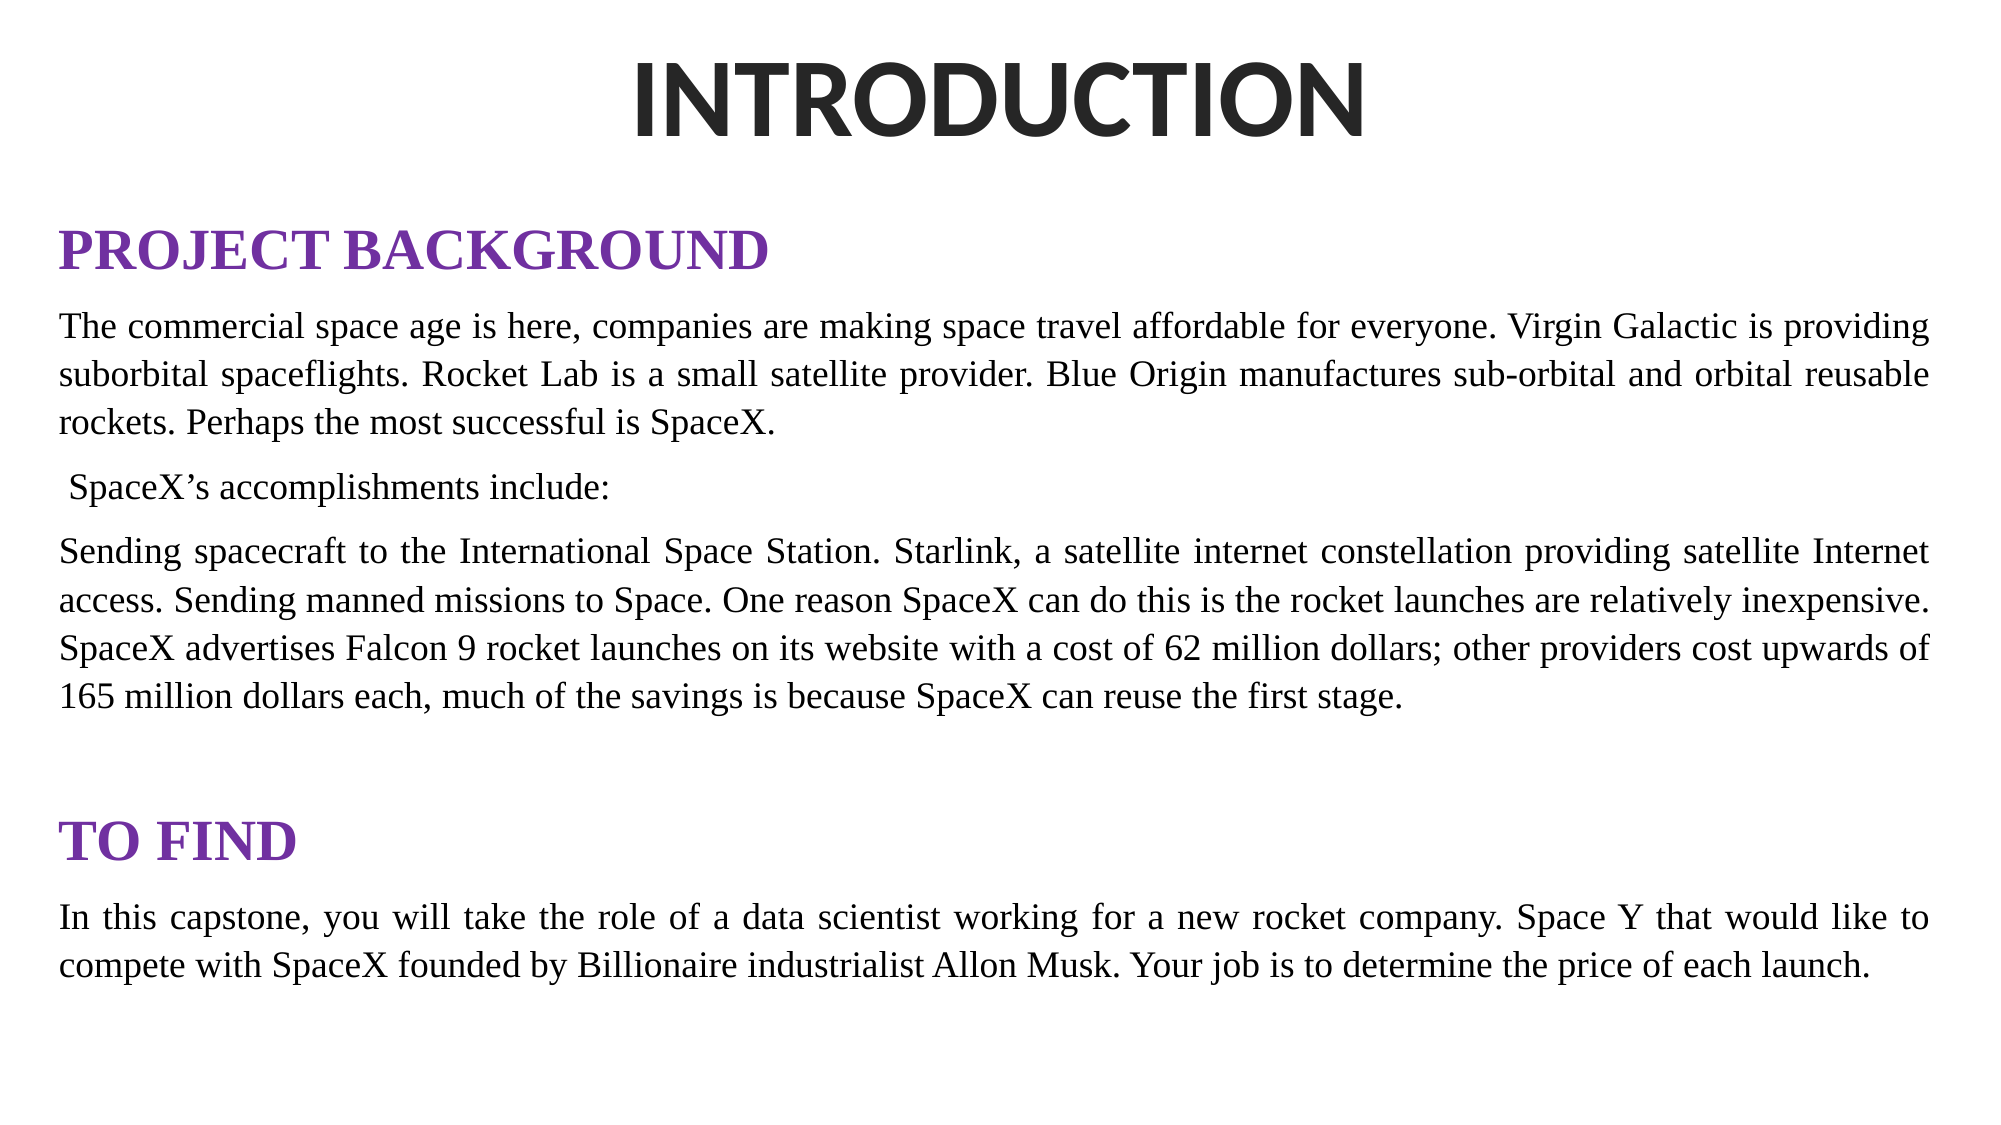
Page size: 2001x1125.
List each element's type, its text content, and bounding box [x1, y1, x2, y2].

text_box PROJECT BACKGROUND The commercial space age is here, companies are making space travel affordable for everyone. Virgin Galactic is providing suborbital spaceflights. Rocket Lab is a small satellite provider. Blue Origin manufactures sub-orbital and orbital reusable rockets. Perhaps the most successful is SpaceX. SpaceX’s accomplishments include: Sending spacecraft to the International Space Station. Starlink, a satellite internet constellation providing satellite Internet access. Sending manned missions to Space. One reason SpaceX can do this is the rocket launches are relatively inexpensive. SpaceX advertises Falcon 9 rocket launches on its website with a cost of 62 million dollars; other providers cost upwards of 165 million dollars each, much of the savings is because SpaceX can reuse the first stage. TO FIND In this capstone, you will take the role of a data scientist working for a new rocket company. Space Y that would like to compete with SpaceX founded by Billionaire industrialist Allon Musk. Your job is to determine the price of each launch. [44, 198, 1948, 993]
text_box INTRODUCTION [615, 16, 1385, 167]
